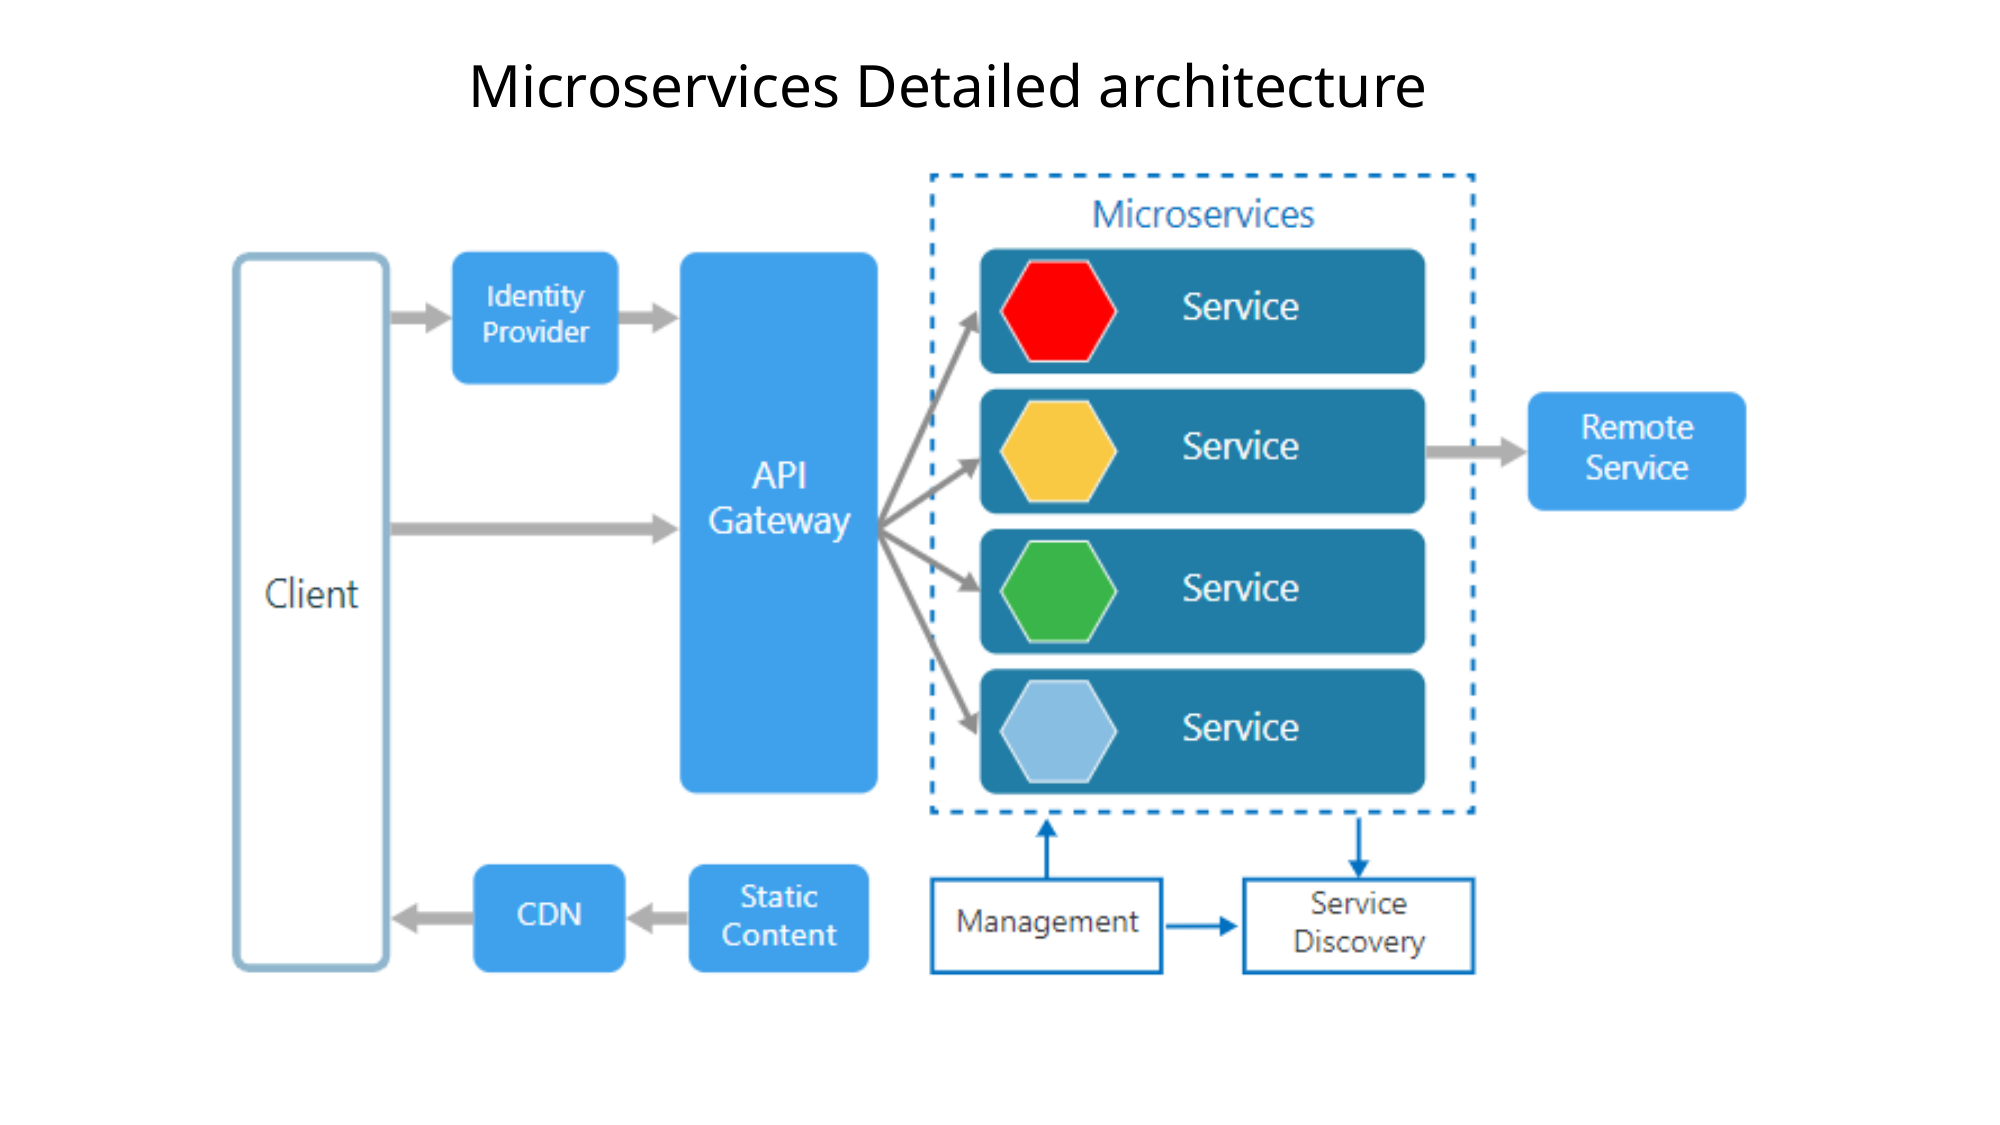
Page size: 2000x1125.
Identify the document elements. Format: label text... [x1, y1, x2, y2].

picture [190, 147, 1810, 1028]
text_box Microservices Detailed architecture [453, 41, 1443, 127]
